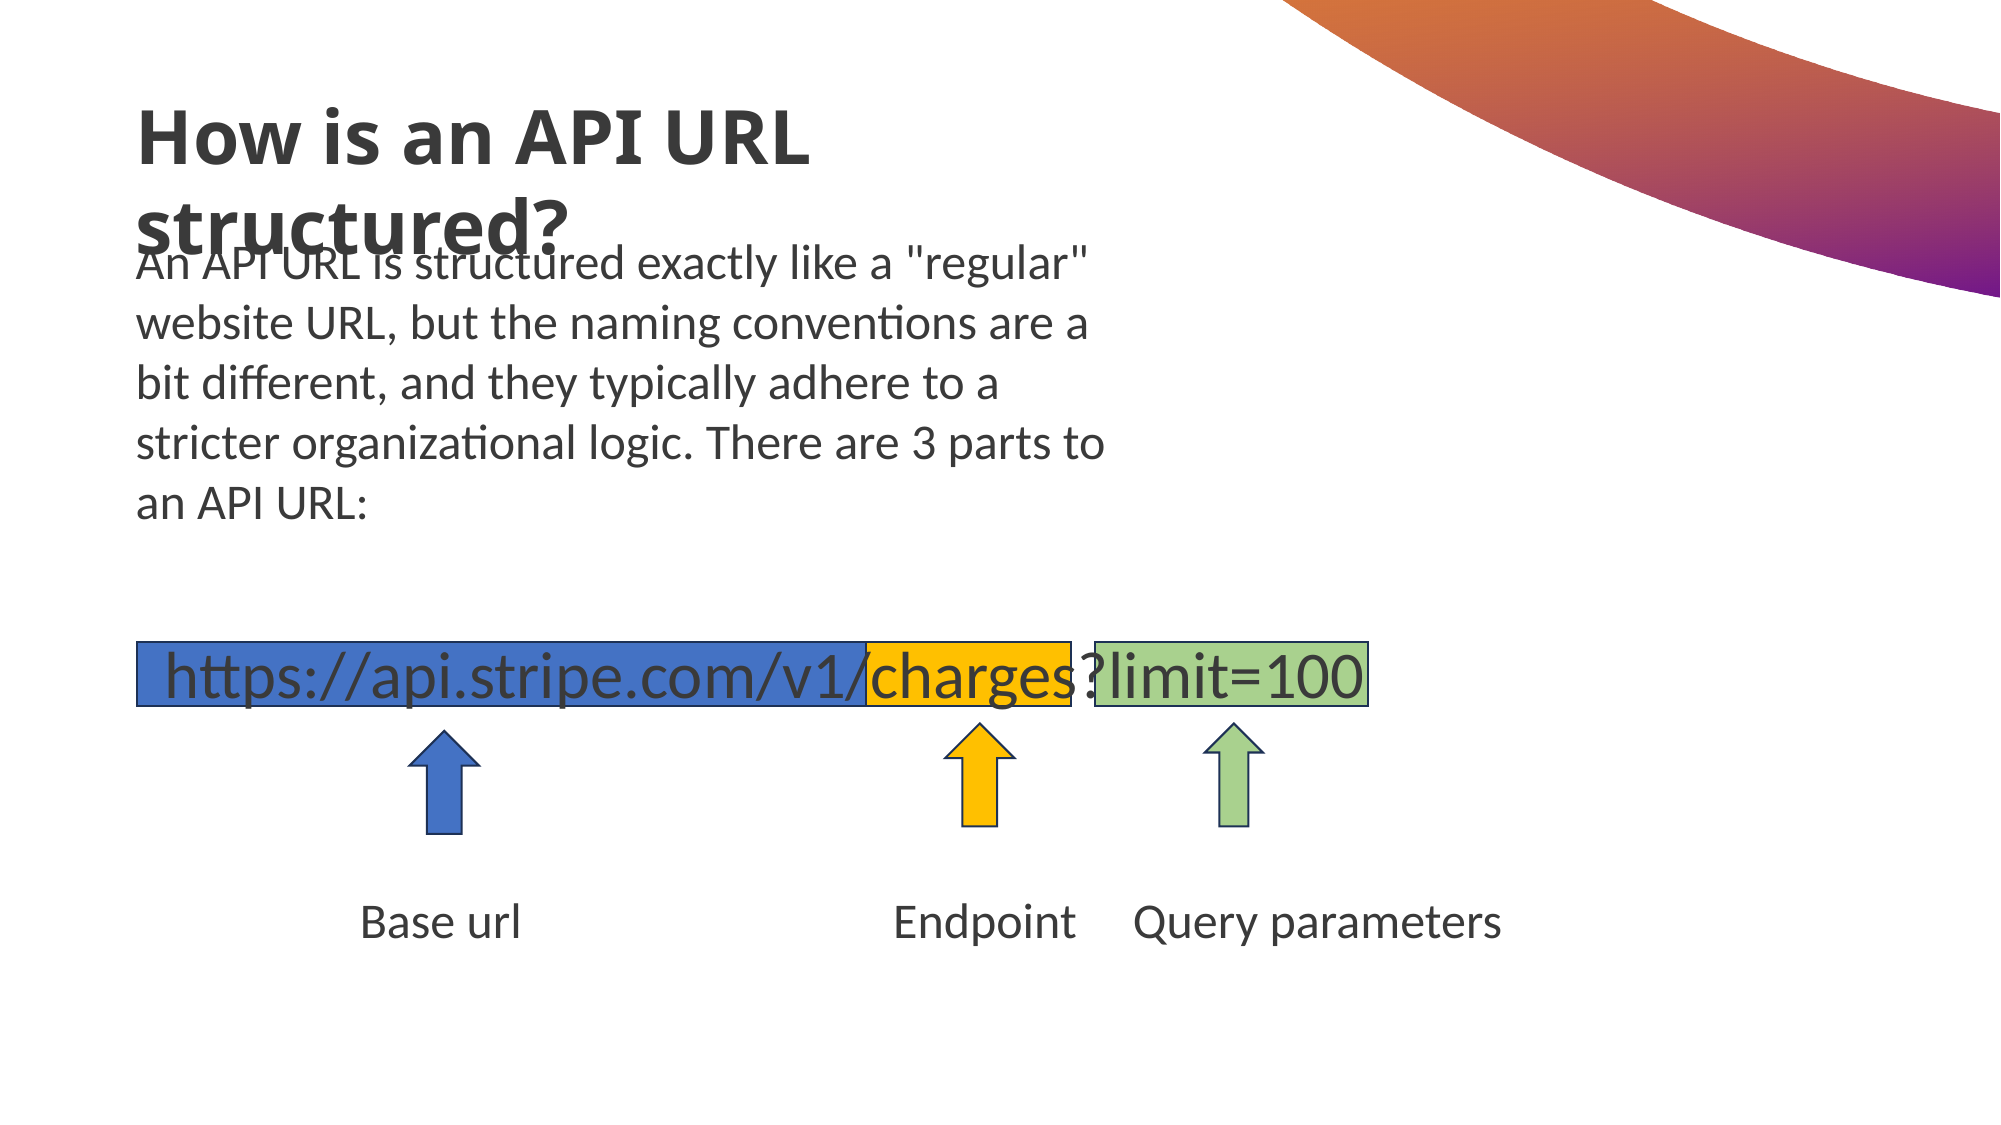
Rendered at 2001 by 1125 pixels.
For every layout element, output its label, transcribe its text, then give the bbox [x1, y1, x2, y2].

picture [577, 0, 2000, 1125]
text_box [407, 729, 482, 835]
text_box How is an API URL structured? [120, 82, 577, 222]
text_box https://api.stripe.com/v1/charges?limit=100 Base url Endpoint Query parameters [150, 624, 577, 1125]
text_box [136, 641, 150, 707]
text_box An API URL is structured exactly like a "regular" website URL, but the naming conventions are a bit different, and they typically adhere to a stricter organizational logic. There are 3 parts to an API URL: [120, 222, 577, 538]
